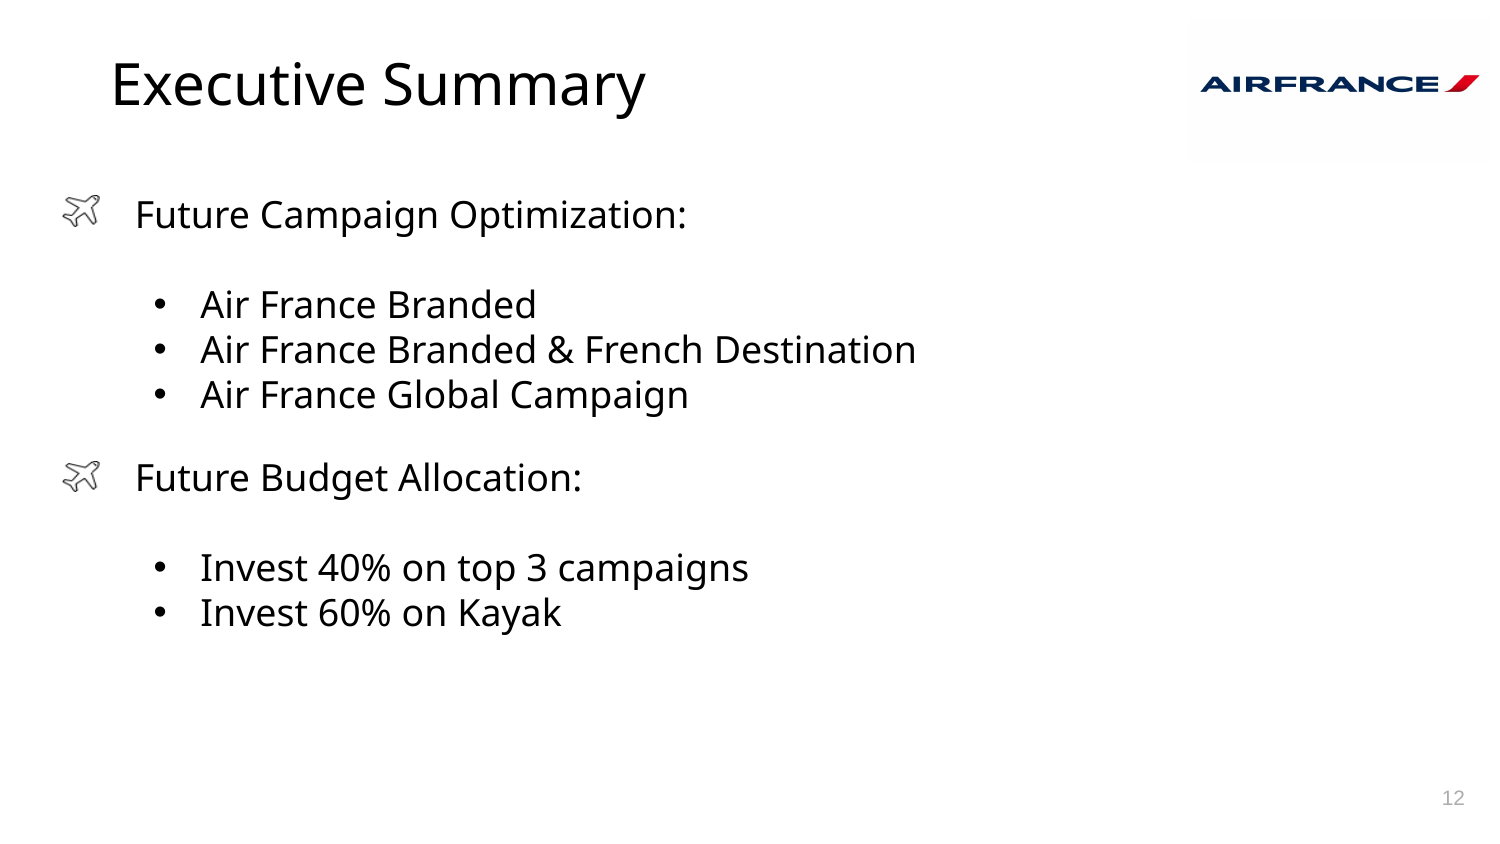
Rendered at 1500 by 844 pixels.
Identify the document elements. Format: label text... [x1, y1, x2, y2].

picture [62, 460, 101, 493]
text_box Future Campaign Optimization: Air France Branded Air France Branded & French Destination Air France Global Campaign [119, 175, 1411, 372]
text_box Future Budget Allocation: Invest 40% on top 3 campaigns Invest 60% on Kayak [119, 438, 1500, 545]
subtitle Executive Summary [0, 16, 756, 147]
slide_number 12 [1389, 764, 1480, 830]
picture [1188, 18, 1490, 162]
picture [62, 195, 101, 227]
